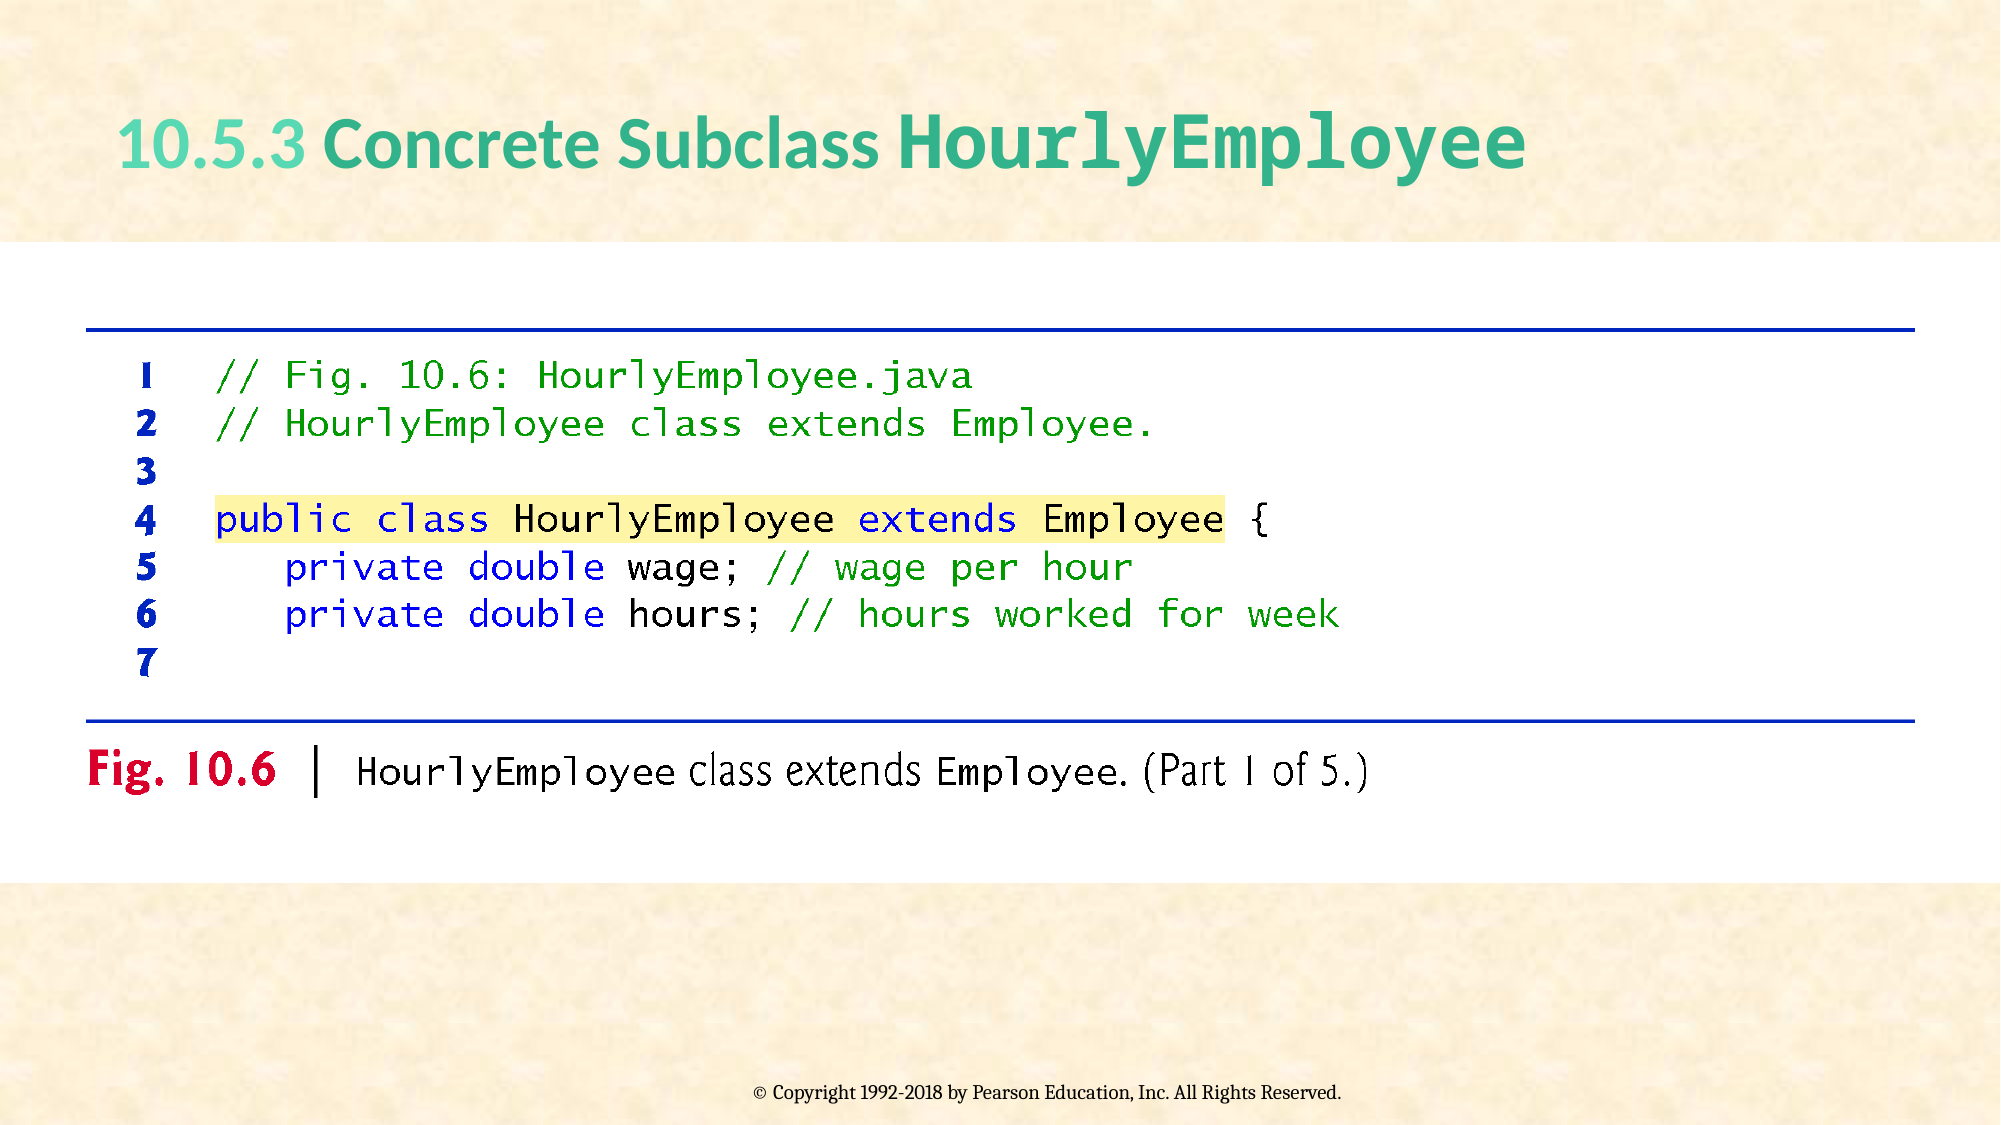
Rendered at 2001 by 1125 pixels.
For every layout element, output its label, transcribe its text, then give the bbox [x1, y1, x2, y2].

title 10.5.3 Concrete Subclass HourlyEmployee [99, 45, 1900, 233]
picture [0, 0, 2001, 1125]
footer © Copyright 1992-2018 by Pearson Education, Inc. All Rights Reserved. [736, 1051, 1892, 1112]
